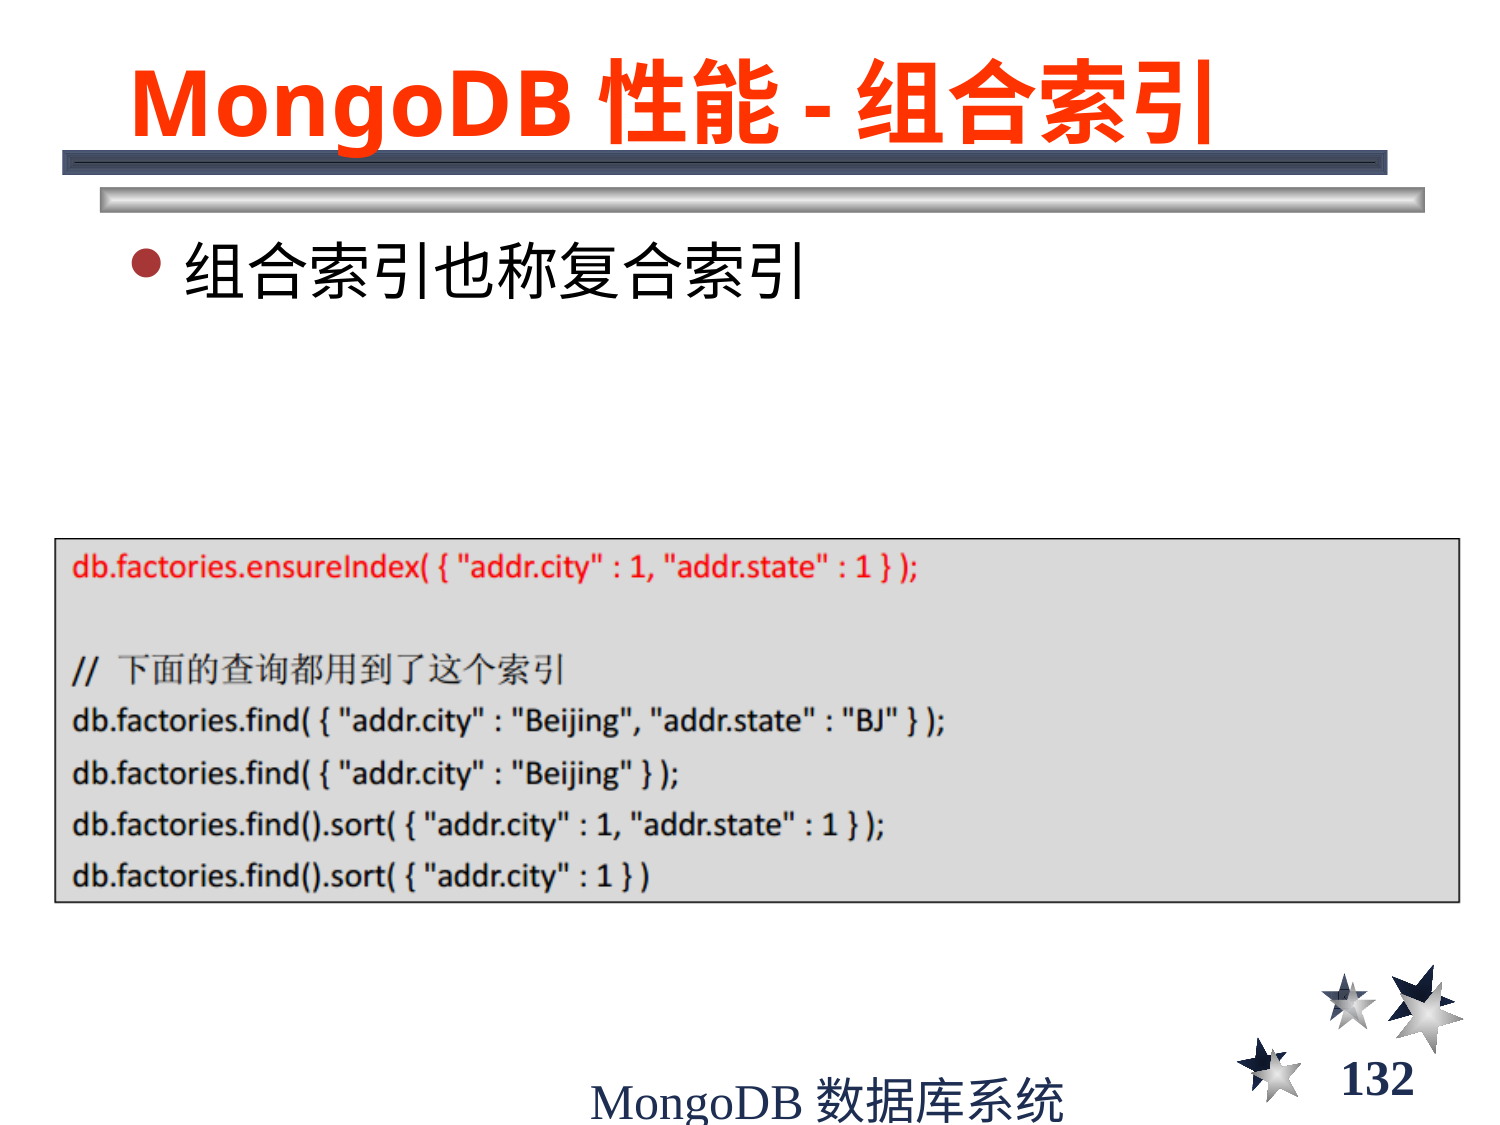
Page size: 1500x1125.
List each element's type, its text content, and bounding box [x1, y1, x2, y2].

list 组合索引也称复合索引 [112, 224, 1388, 537]
slide_number 132 [1324, 1049, 1489, 1101]
list 组合索引也称复合索引 [112, 914, 1388, 1025]
title MongoDB性能-组合索引 [112, 24, 1388, 163]
footer MongoDB数据库系统 [575, 1062, 1188, 1113]
picture [52, 538, 1462, 906]
